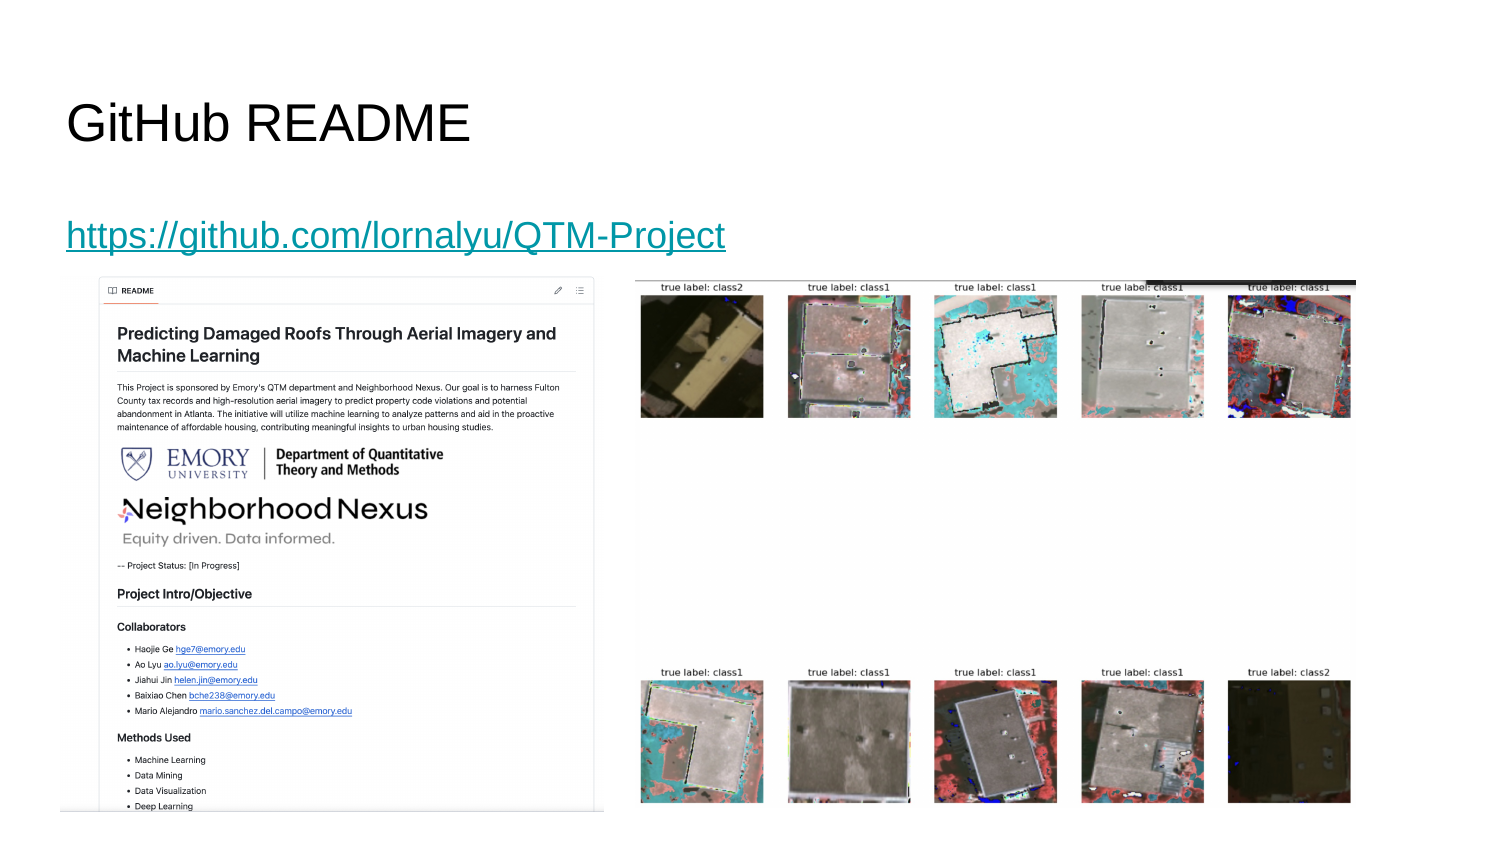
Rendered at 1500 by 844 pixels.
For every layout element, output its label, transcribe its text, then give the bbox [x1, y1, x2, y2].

picture [60, 275, 604, 813]
title GitHub README [51, 72, 1449, 167]
list ​​https://github.com/lornalyu/QTM-Project [51, 189, 1449, 750]
picture [634, 280, 1356, 808]
